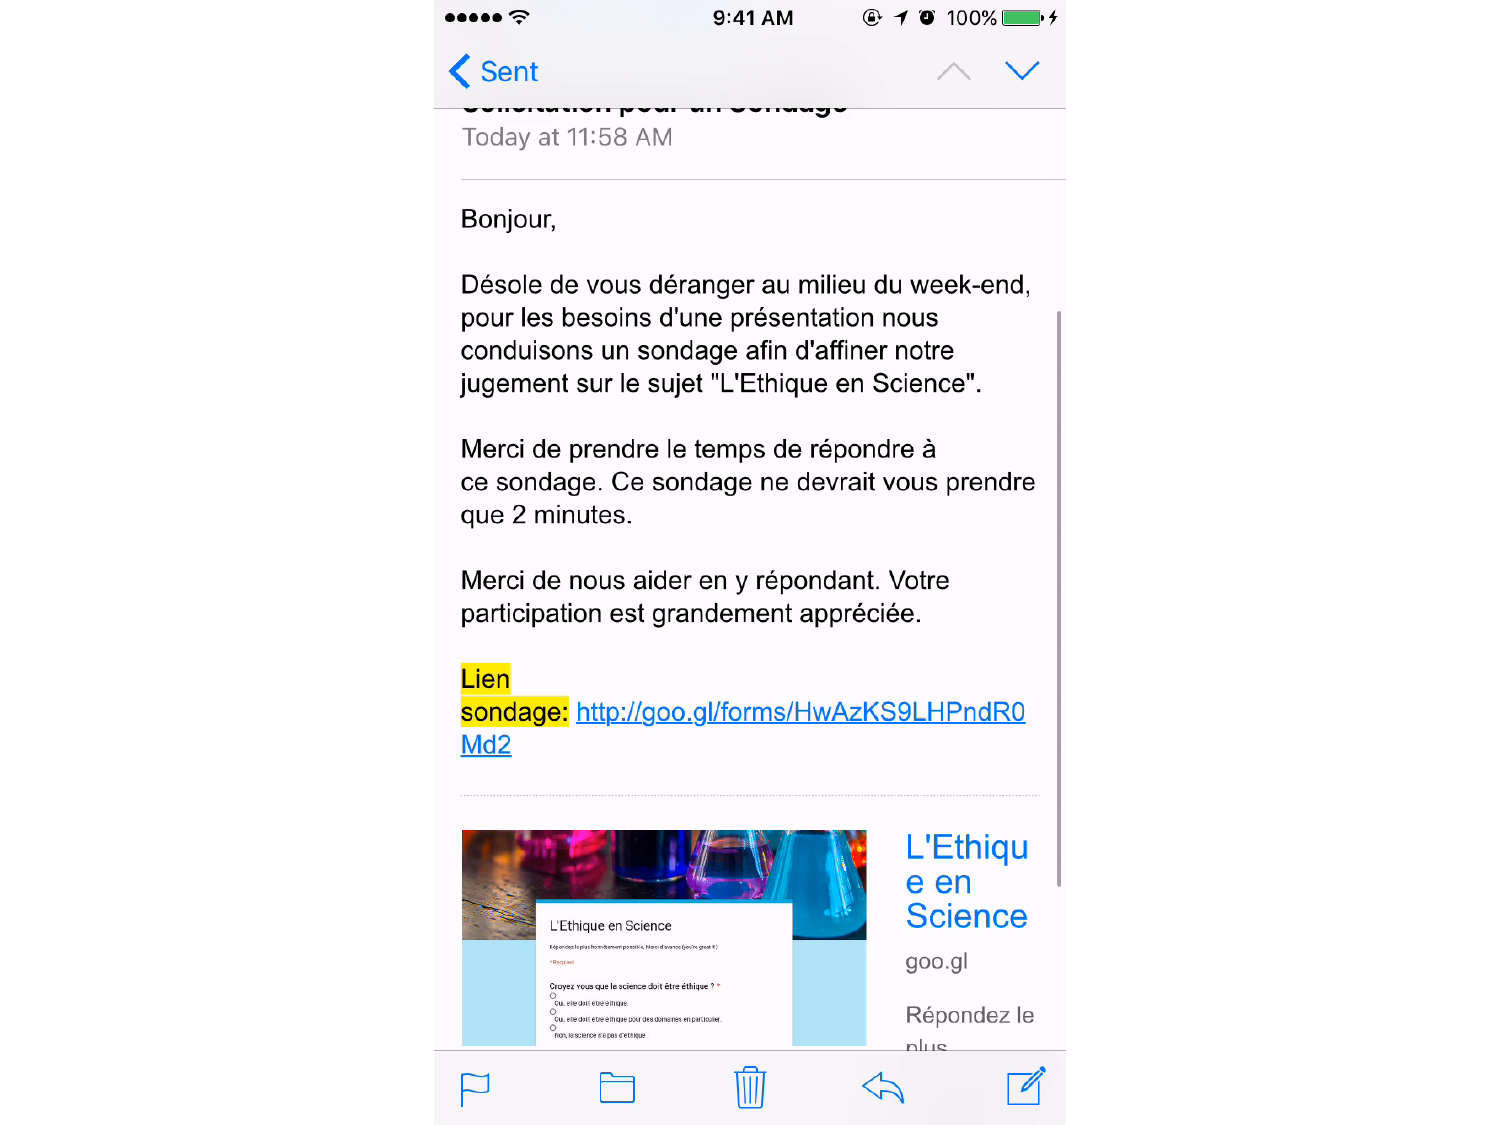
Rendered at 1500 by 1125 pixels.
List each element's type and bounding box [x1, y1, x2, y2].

text_box [433, 0, 1067, 1125]
